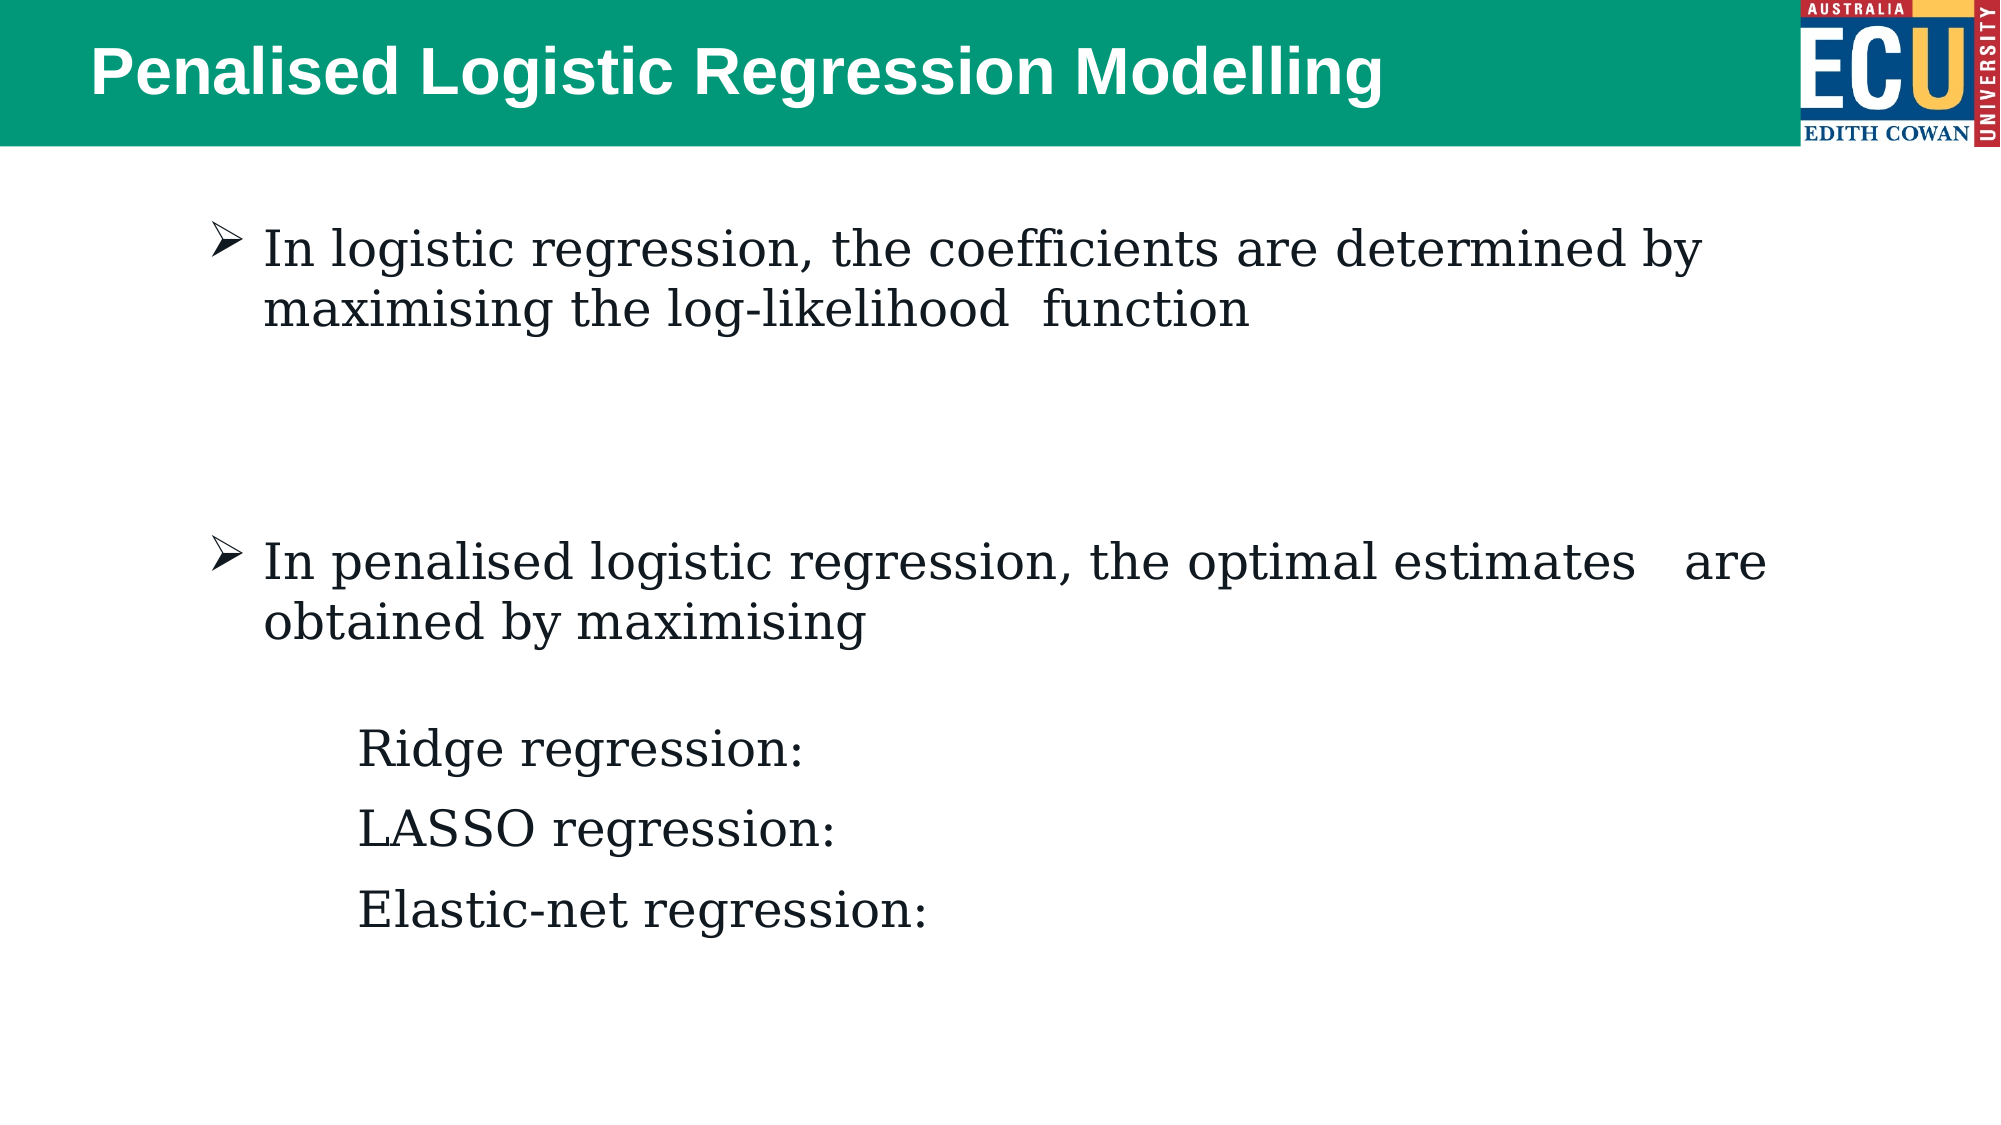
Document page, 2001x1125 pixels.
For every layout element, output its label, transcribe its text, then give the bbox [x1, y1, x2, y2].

title Penalised Logistic Regression Modelling [75, 0, 1801, 147]
picture [1801, 0, 2000, 147]
